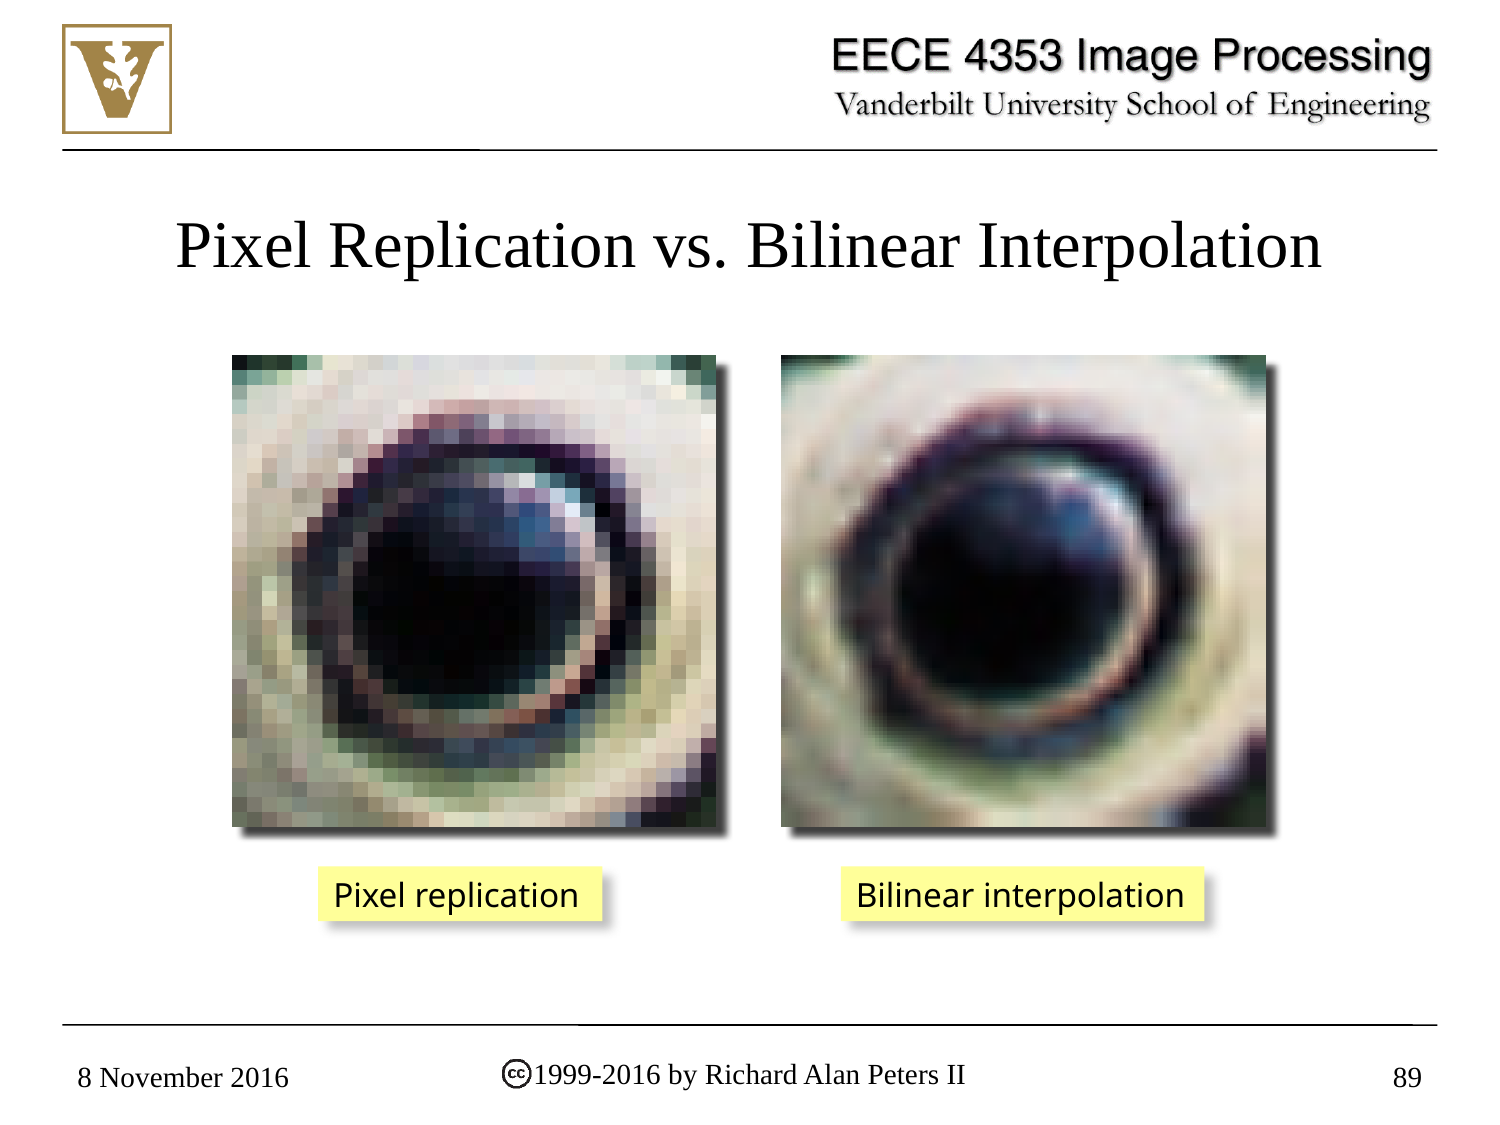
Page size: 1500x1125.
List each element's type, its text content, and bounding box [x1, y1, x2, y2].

picture [62, 24, 172, 134]
slide_number 89 [1087, 1045, 1438, 1106]
picture [143, 237, 1357, 944]
picture [826, 25, 1436, 133]
picture [498, 1055, 512, 1091]
title Pixel Replication vs. Bilinear Interpolation [112, 181, 1388, 300]
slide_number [62, 1045, 413, 1106]
footer 1999-2016 by Richard Alan Peters II [512, 1042, 988, 1103]
